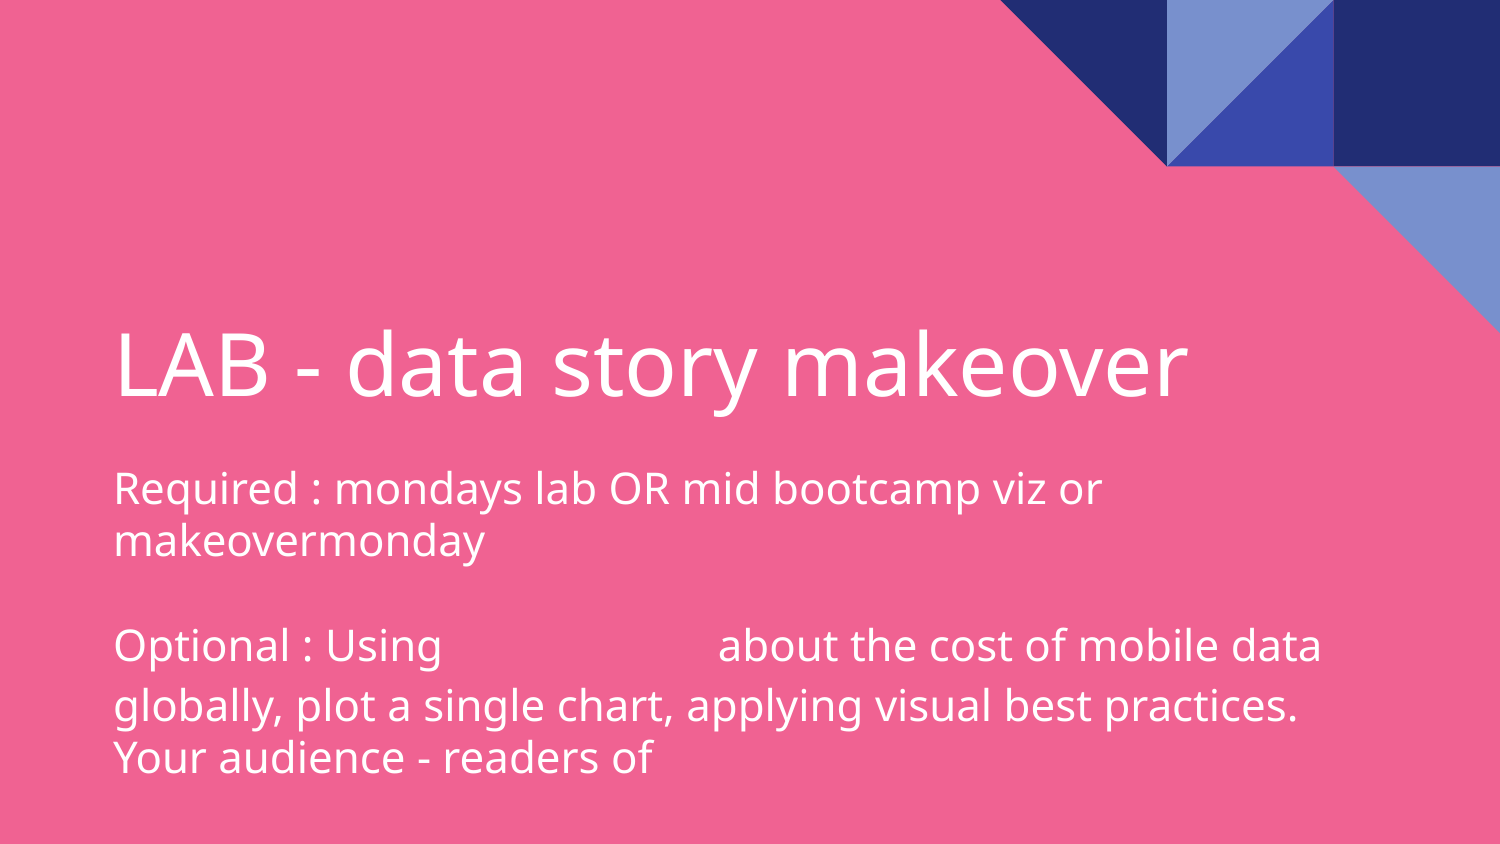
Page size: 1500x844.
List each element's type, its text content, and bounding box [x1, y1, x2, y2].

subtitle Required : mondays lab OR mid bootcamp viz or makeovermonday Optional : Using this data set about the cost of mobile data globally, plot a single chart, applying visual best practices. Your audience - readers of The Economist [98, 445, 1447, 636]
title LAB - data story makeover [98, 291, 1447, 429]
